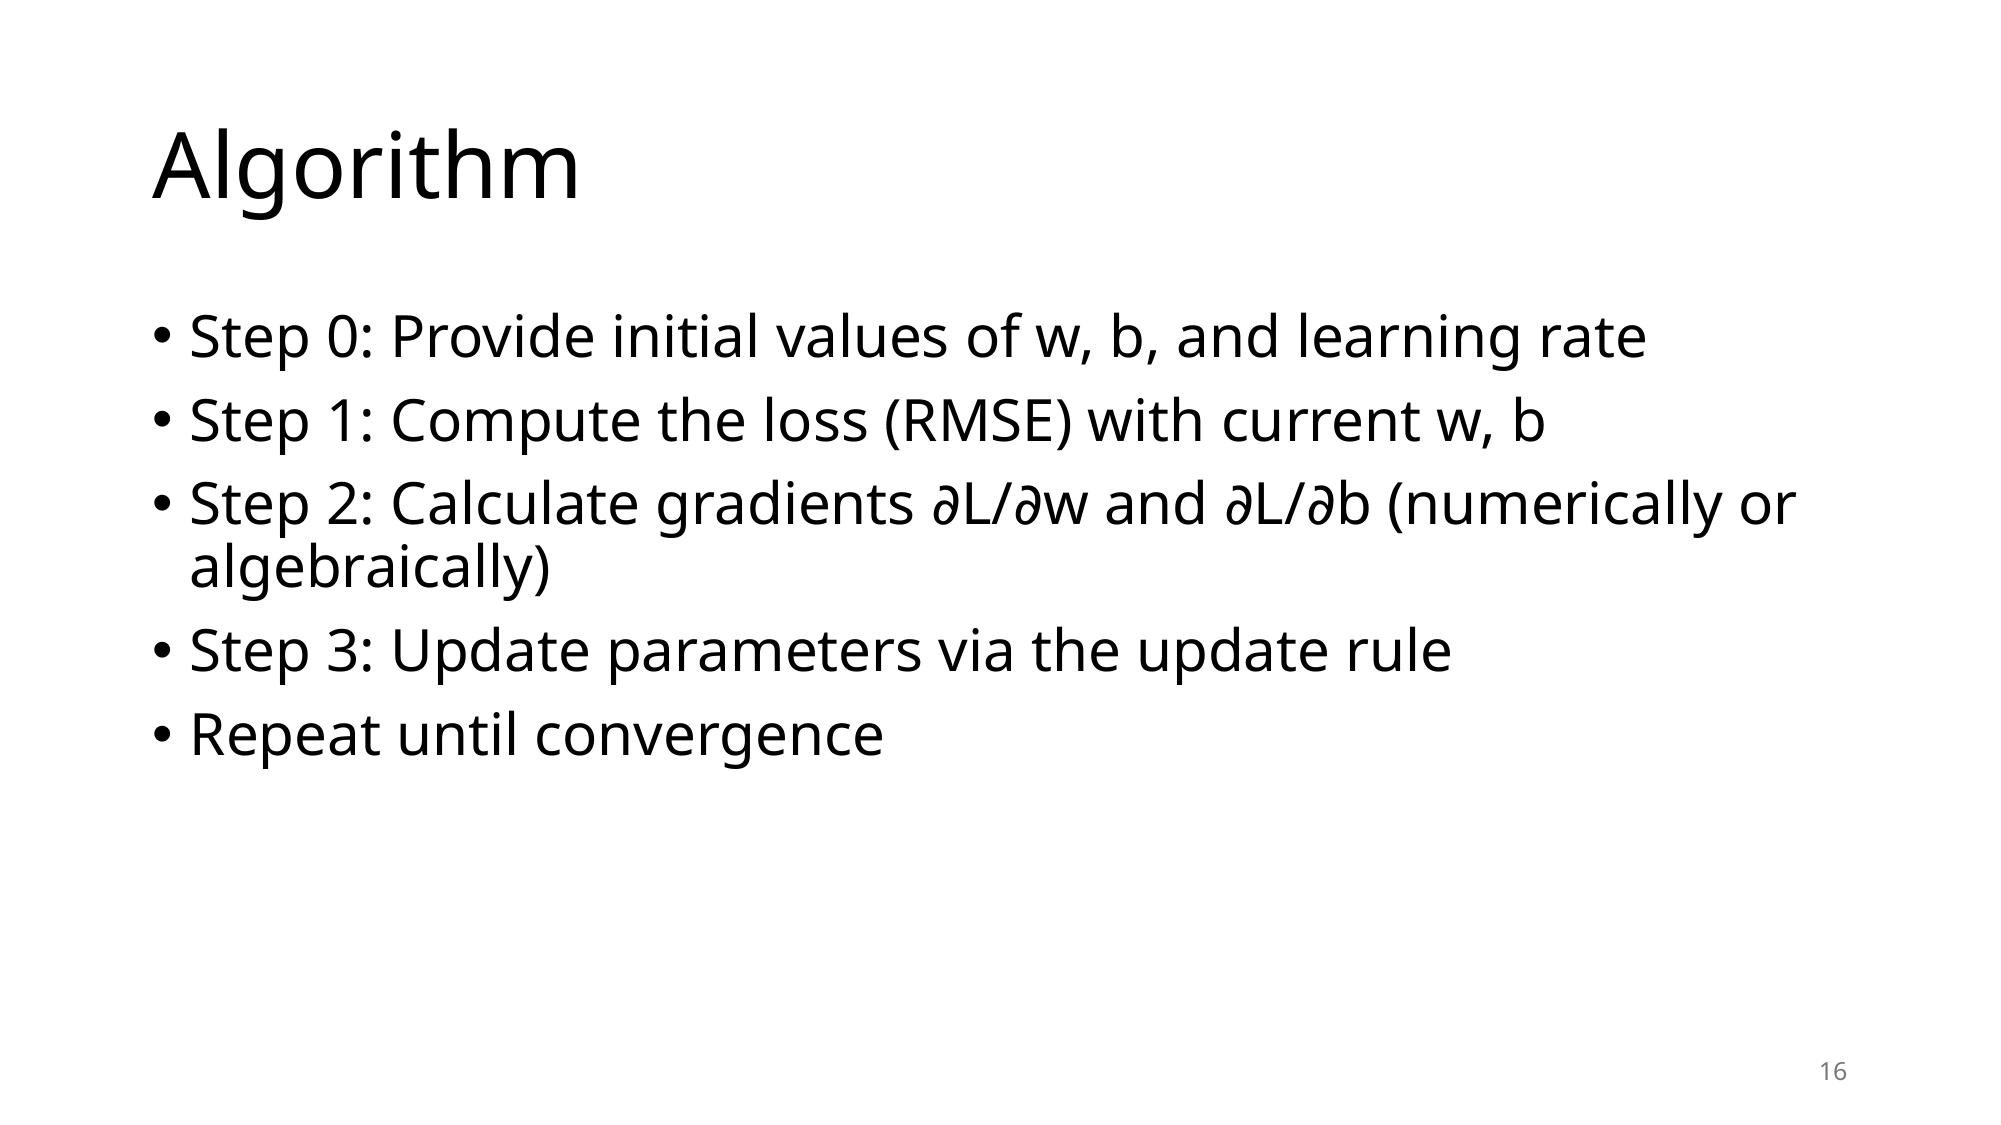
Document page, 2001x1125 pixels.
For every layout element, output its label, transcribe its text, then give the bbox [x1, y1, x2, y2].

slide_number 16 [1412, 1042, 1863, 1103]
title Algorithm [137, 59, 1863, 278]
